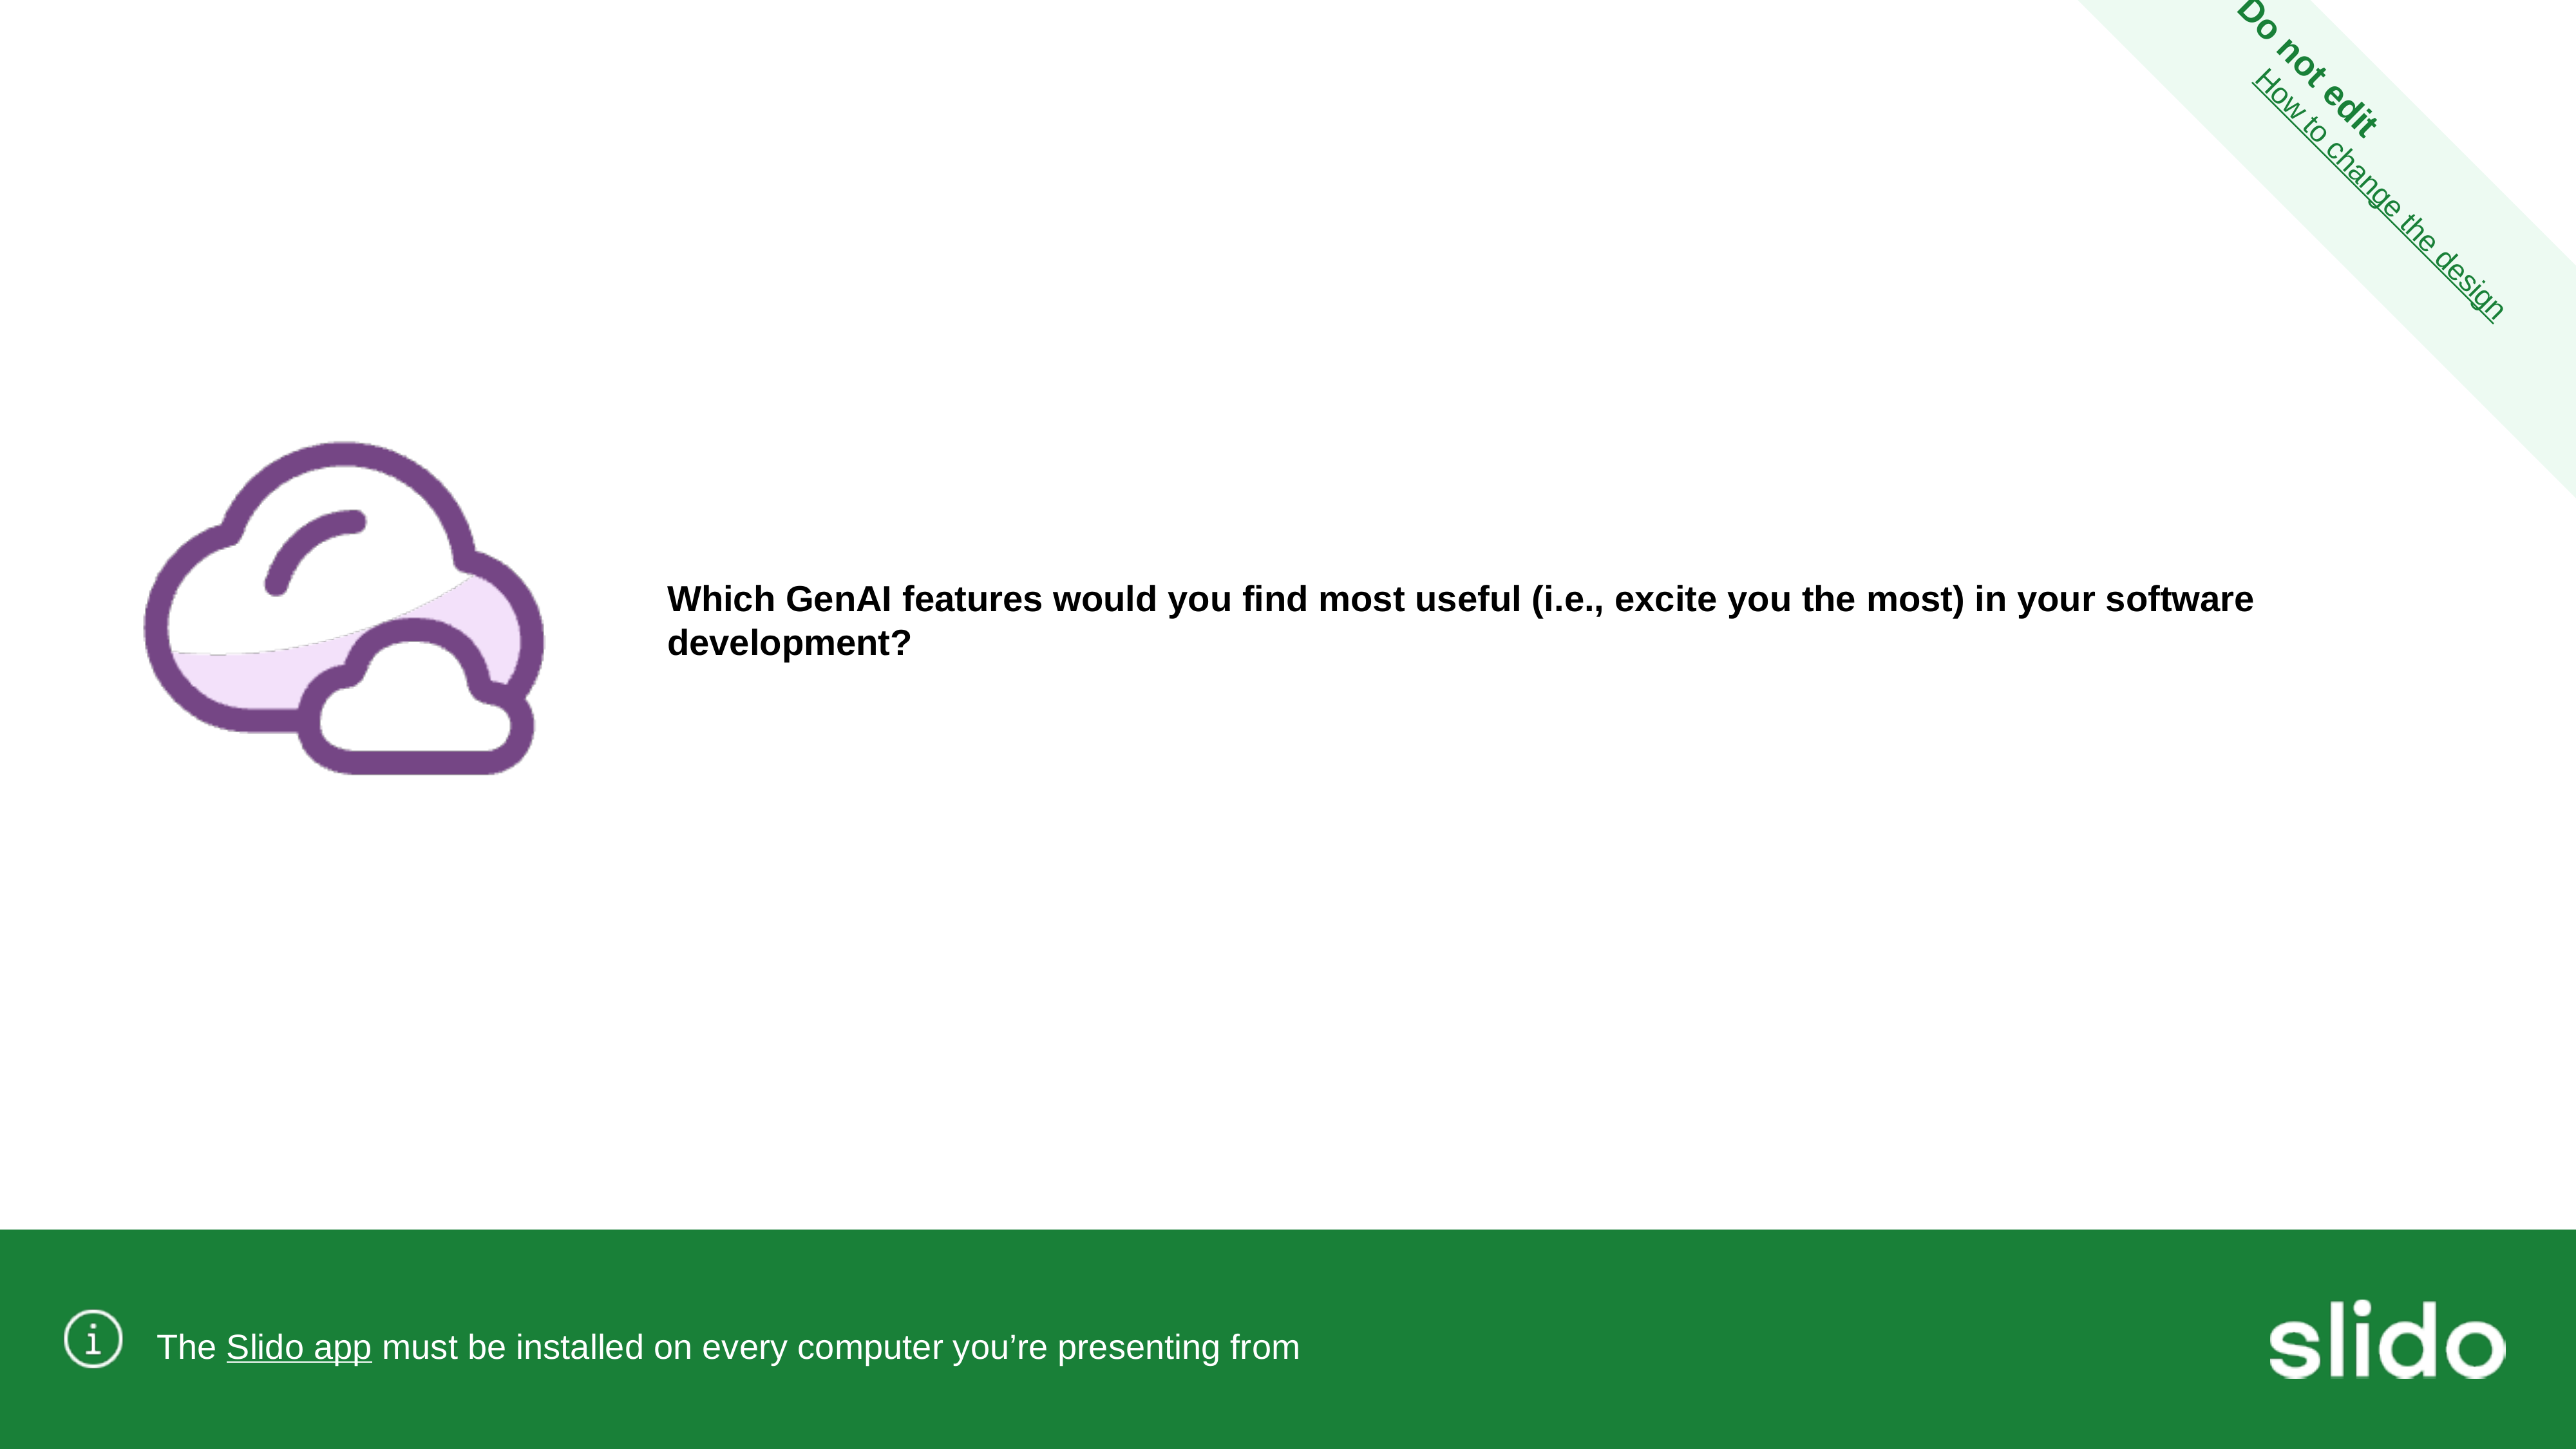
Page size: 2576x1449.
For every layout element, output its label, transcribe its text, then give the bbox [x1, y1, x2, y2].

picture [2270, 1300, 2506, 1379]
text_box [93, 367, 596, 871]
text_box Which GenAI features would you find most useful (i.e., excite you the most) in your software development? [656, 210, 2452, 1027]
text_box The Slido app must be installed on every computer you’re presenting from [0, 1228, 2576, 1449]
picture [62, 1307, 126, 1371]
text_box Do not edit How to change the design [2076, 0, 2576, 500]
